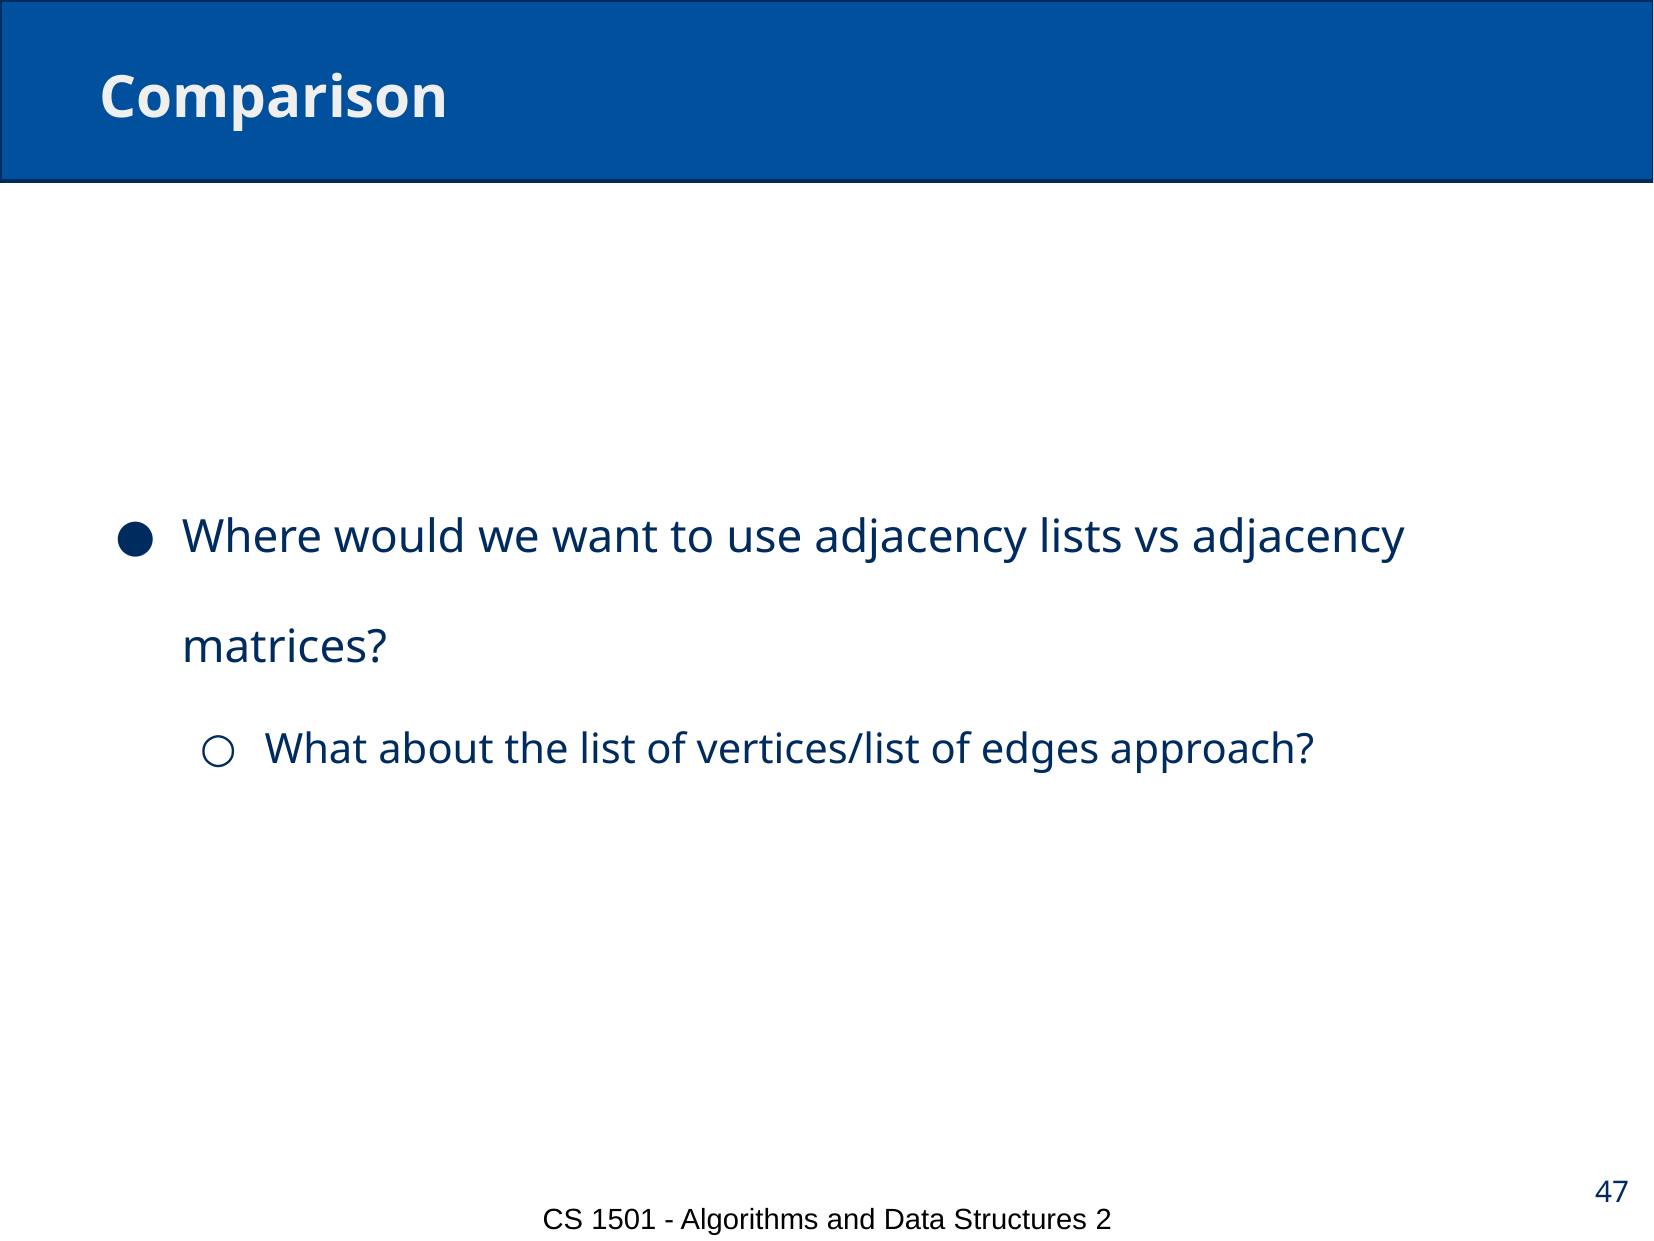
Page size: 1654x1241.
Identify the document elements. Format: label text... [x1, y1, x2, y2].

title Comparison [82, 36, 1571, 146]
slide_number 47 [1546, 1145, 1647, 1241]
footer CS 1501 - Algorithms and Data Structures 2 [423, 1202, 1232, 1241]
list Where would we want to use adjacency lists vs adjacency matrices? What about the list of vertices/list of edges approach? [82, 435, 1571, 977]
